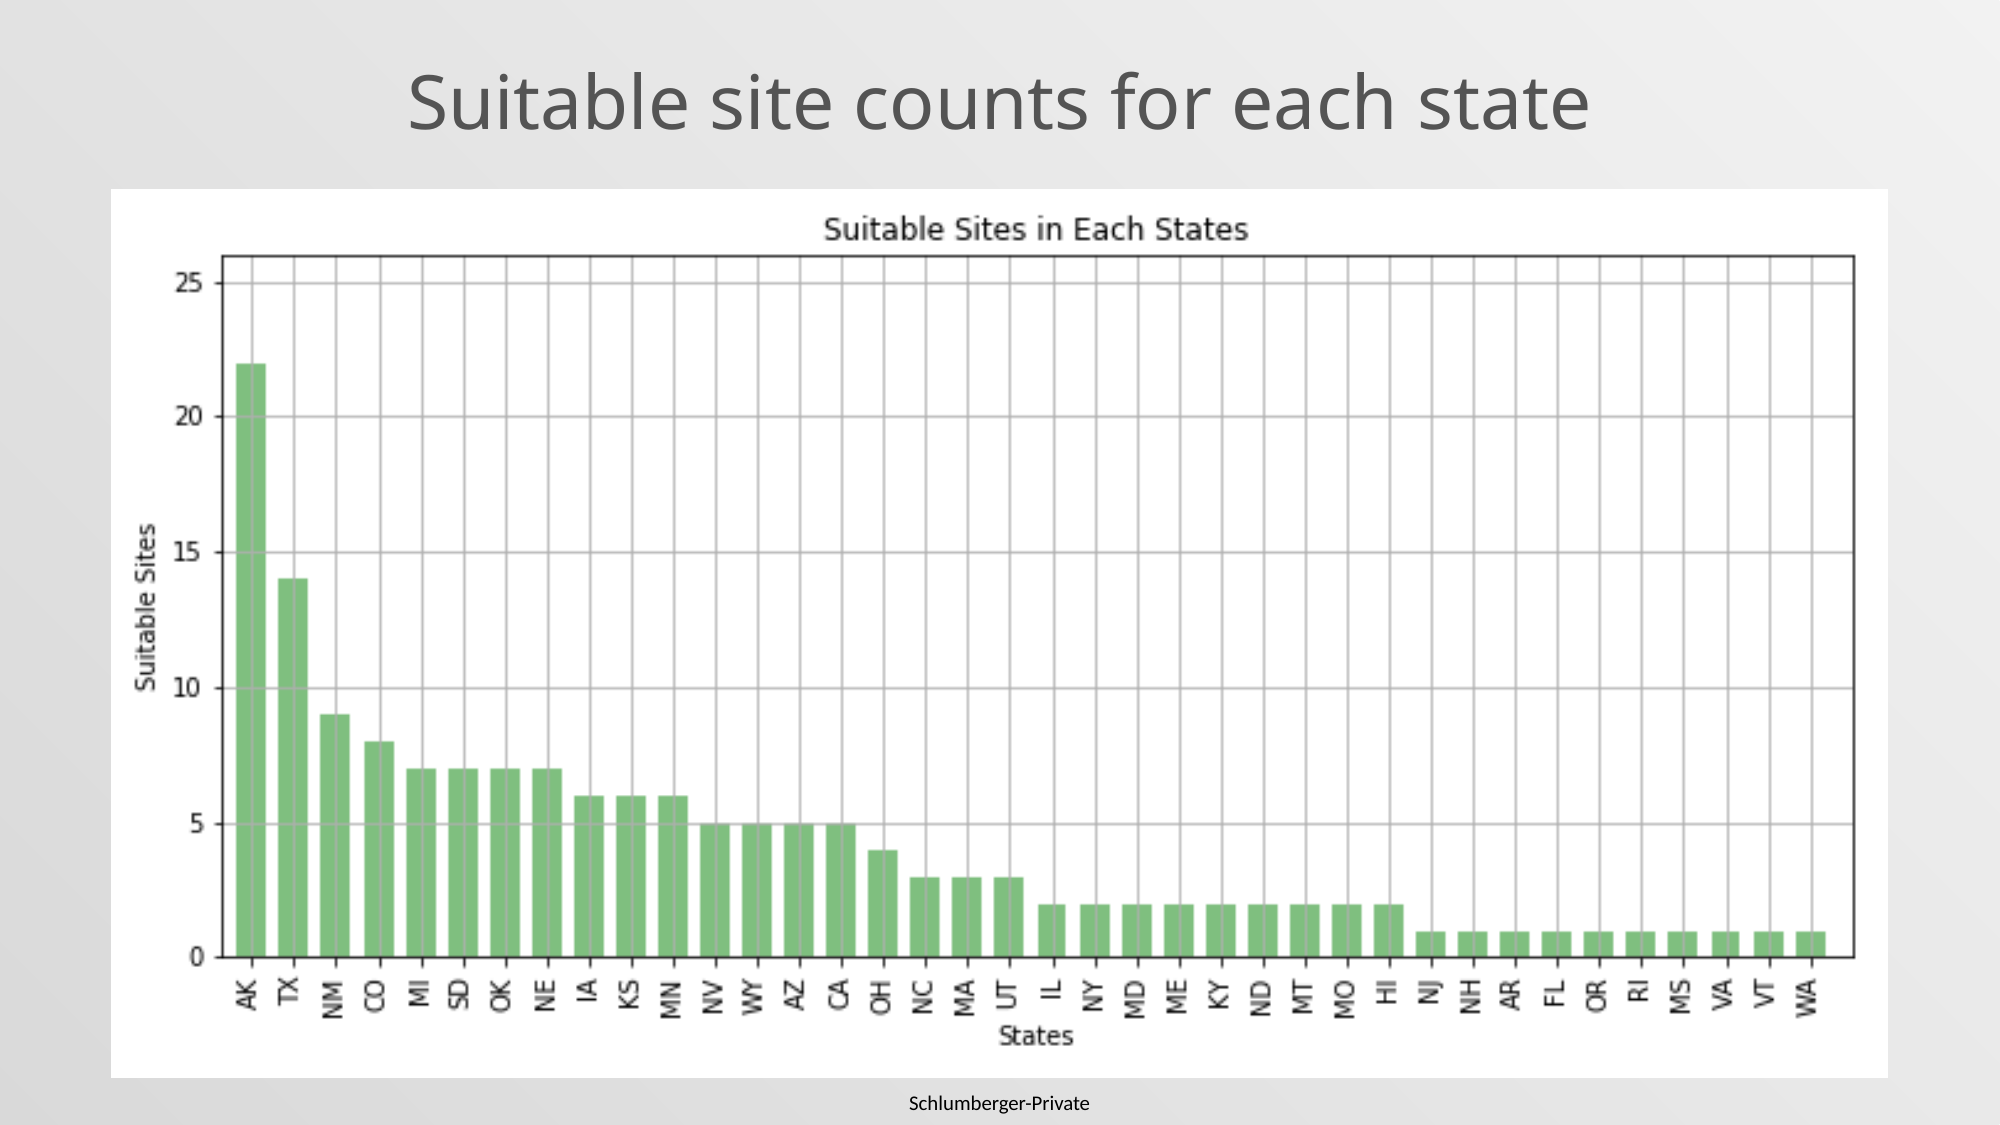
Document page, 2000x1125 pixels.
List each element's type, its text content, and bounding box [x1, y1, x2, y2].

picture [111, 189, 1888, 1079]
text_box Suitable site counts for each state [324, 46, 1675, 152]
